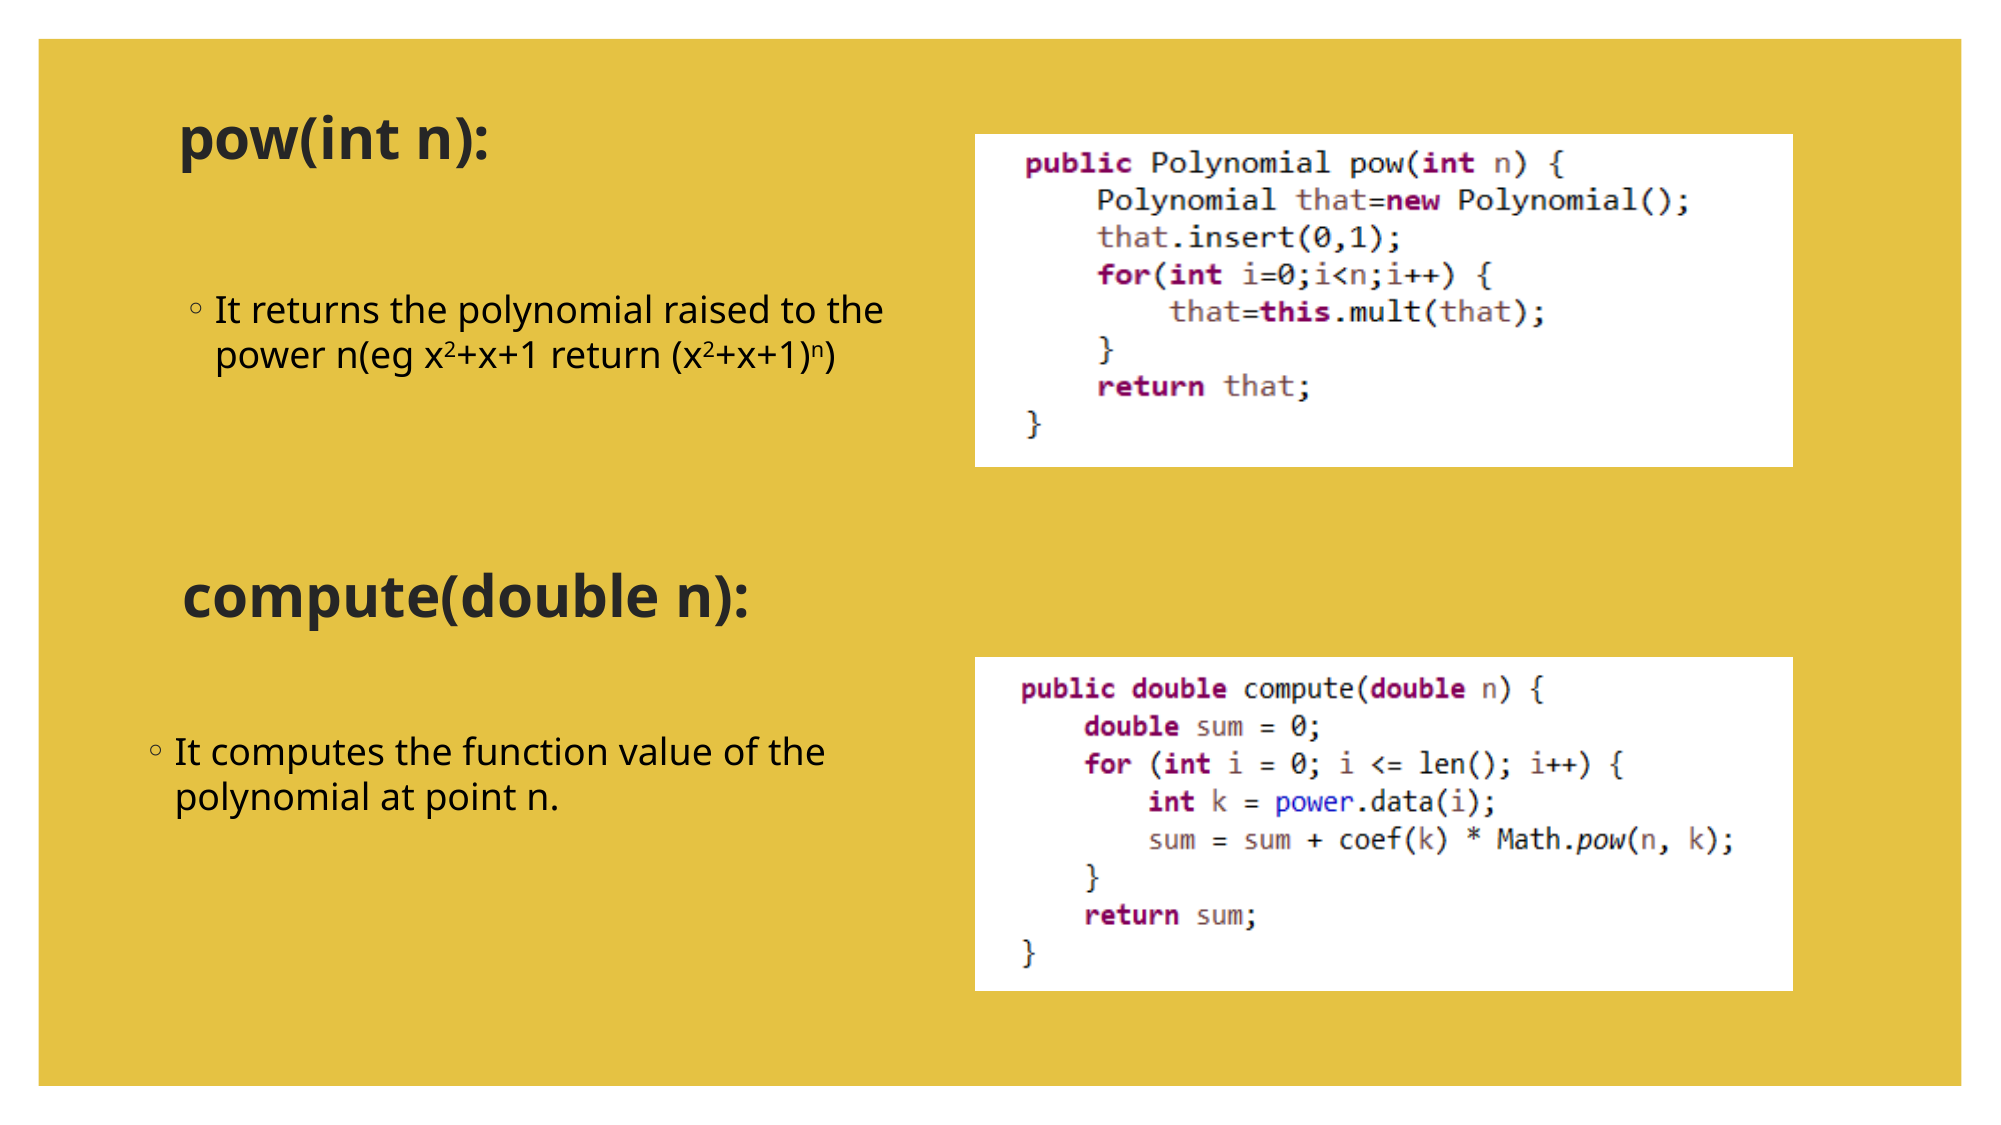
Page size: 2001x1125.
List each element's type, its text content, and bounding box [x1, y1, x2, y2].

picture [974, 657, 1793, 991]
text_box compute(double n): [48, 533, 885, 664]
list It returns the polynomial raised to the power n(eg x2+x+1 return (x2+x+1)n) [169, 278, 975, 503]
title pow(int n): [28, 76, 640, 207]
text_box It computes the function value of the polynomial at point n. [129, 720, 969, 878]
picture [974, 134, 1793, 467]
